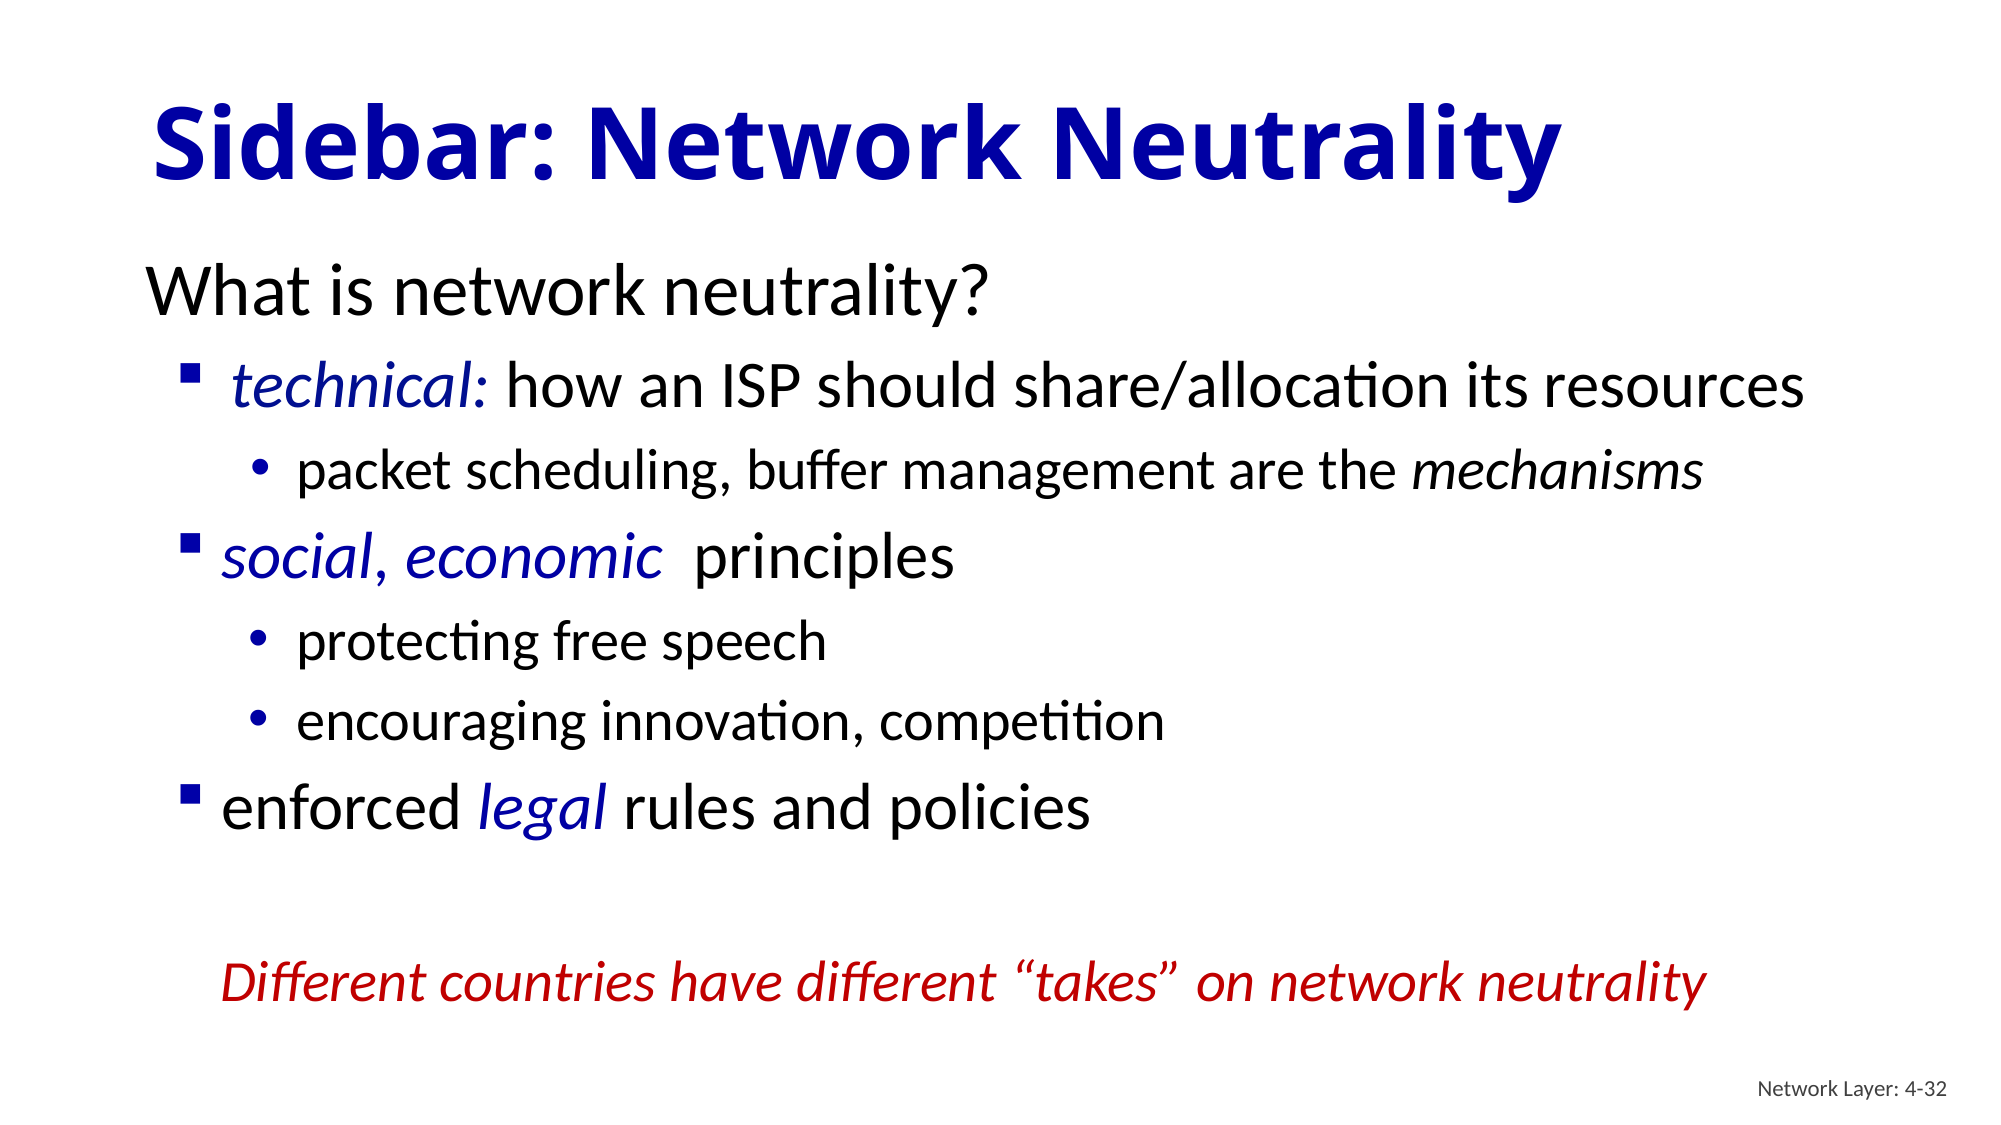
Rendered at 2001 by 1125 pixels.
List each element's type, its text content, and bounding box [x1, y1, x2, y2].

text_box Different countries have different “takes” on network neutrality [205, 935, 1723, 1021]
slide_number Network Layer: 4-32 [1512, 1056, 1963, 1117]
title Sidebar: Network Neutrality [137, 74, 1863, 221]
list What is network neutrality? technical: how an ISP should share/allocation its resources packet scheduling, buffer management are the mechanisms social, economic principles protecting free speech encouraging innovation, competition enforced legal rules and policies [130, 233, 1871, 977]
